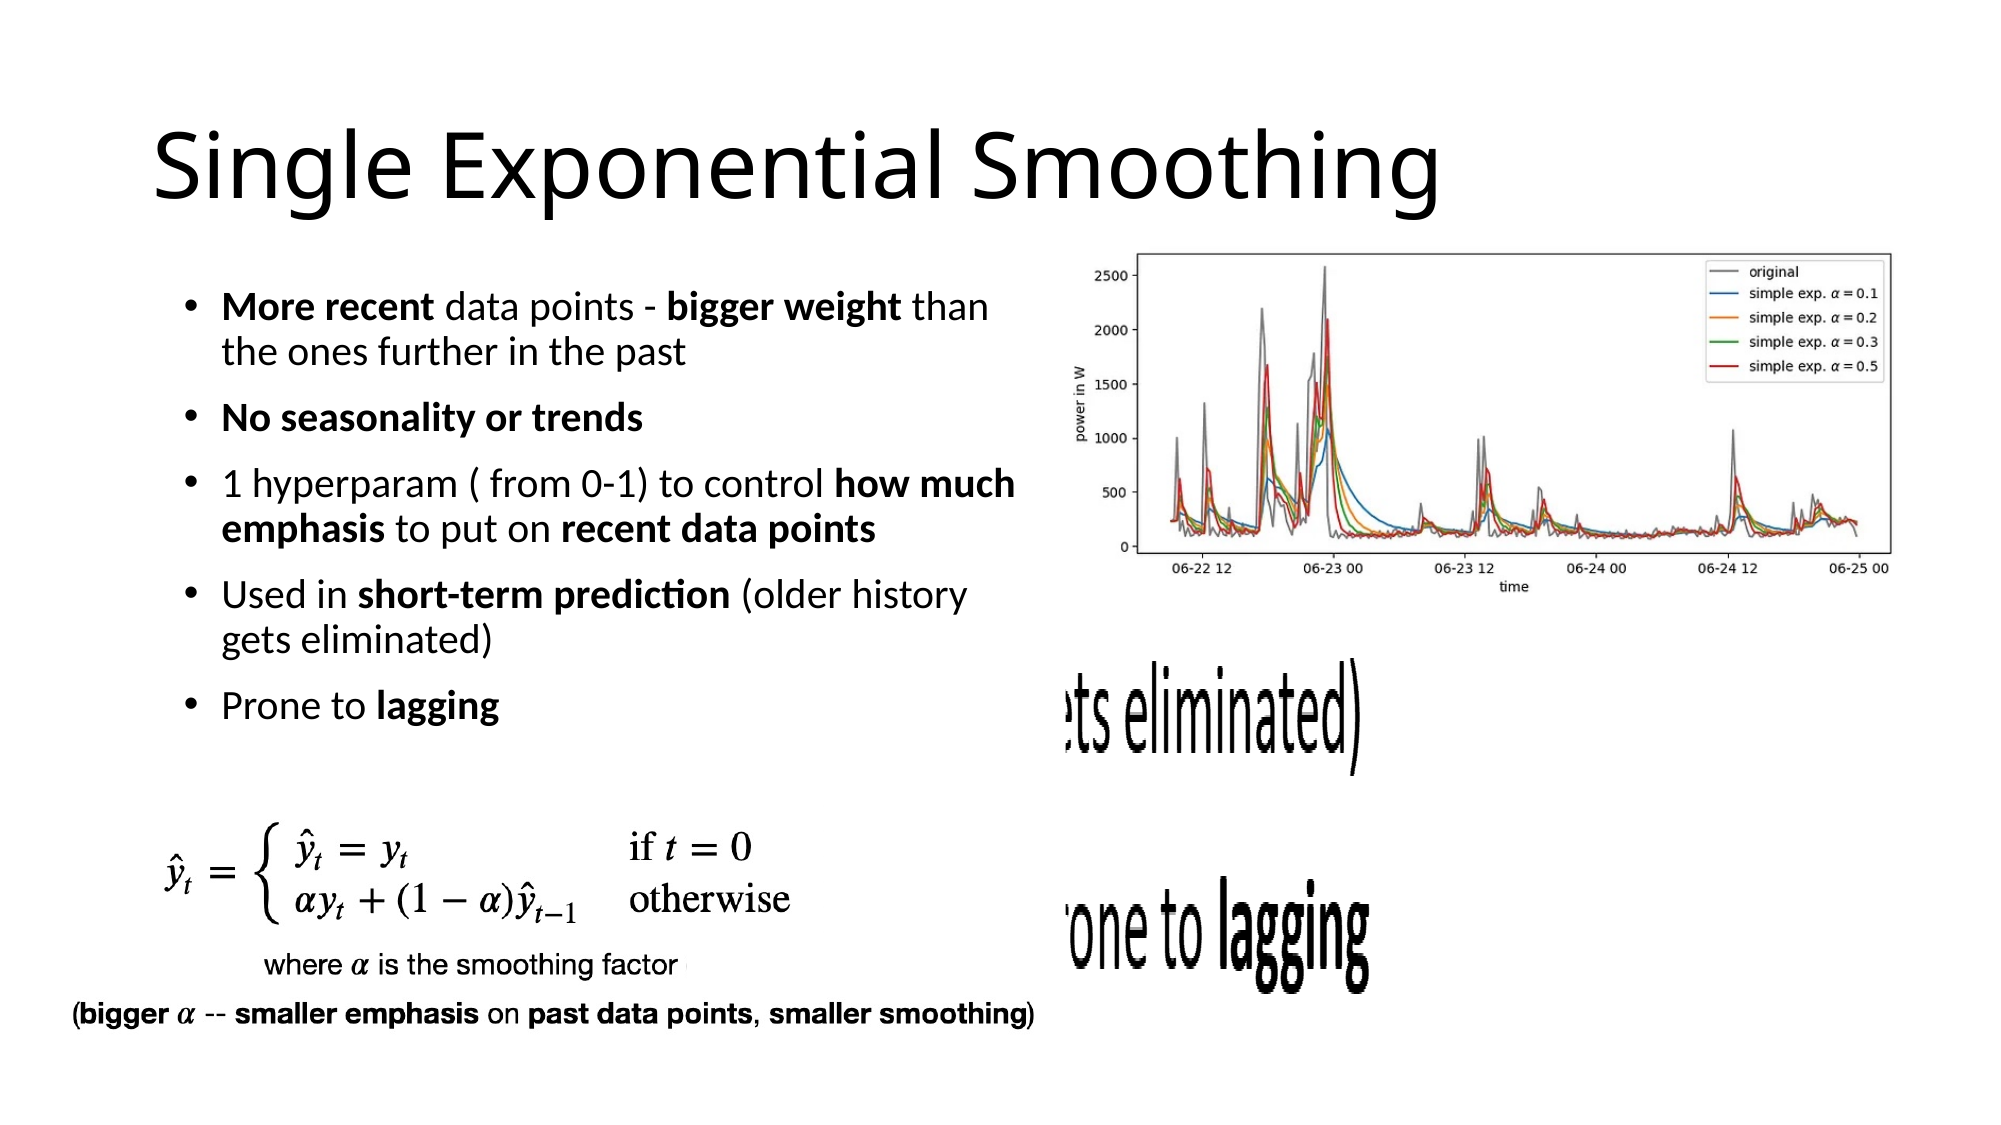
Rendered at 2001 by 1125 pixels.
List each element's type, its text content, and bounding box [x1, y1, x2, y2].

title Single Exponential Smoothing [137, 59, 1863, 278]
picture [64, 800, 1044, 1040]
picture [1065, 244, 1900, 605]
picture [1065, 653, 1948, 1011]
